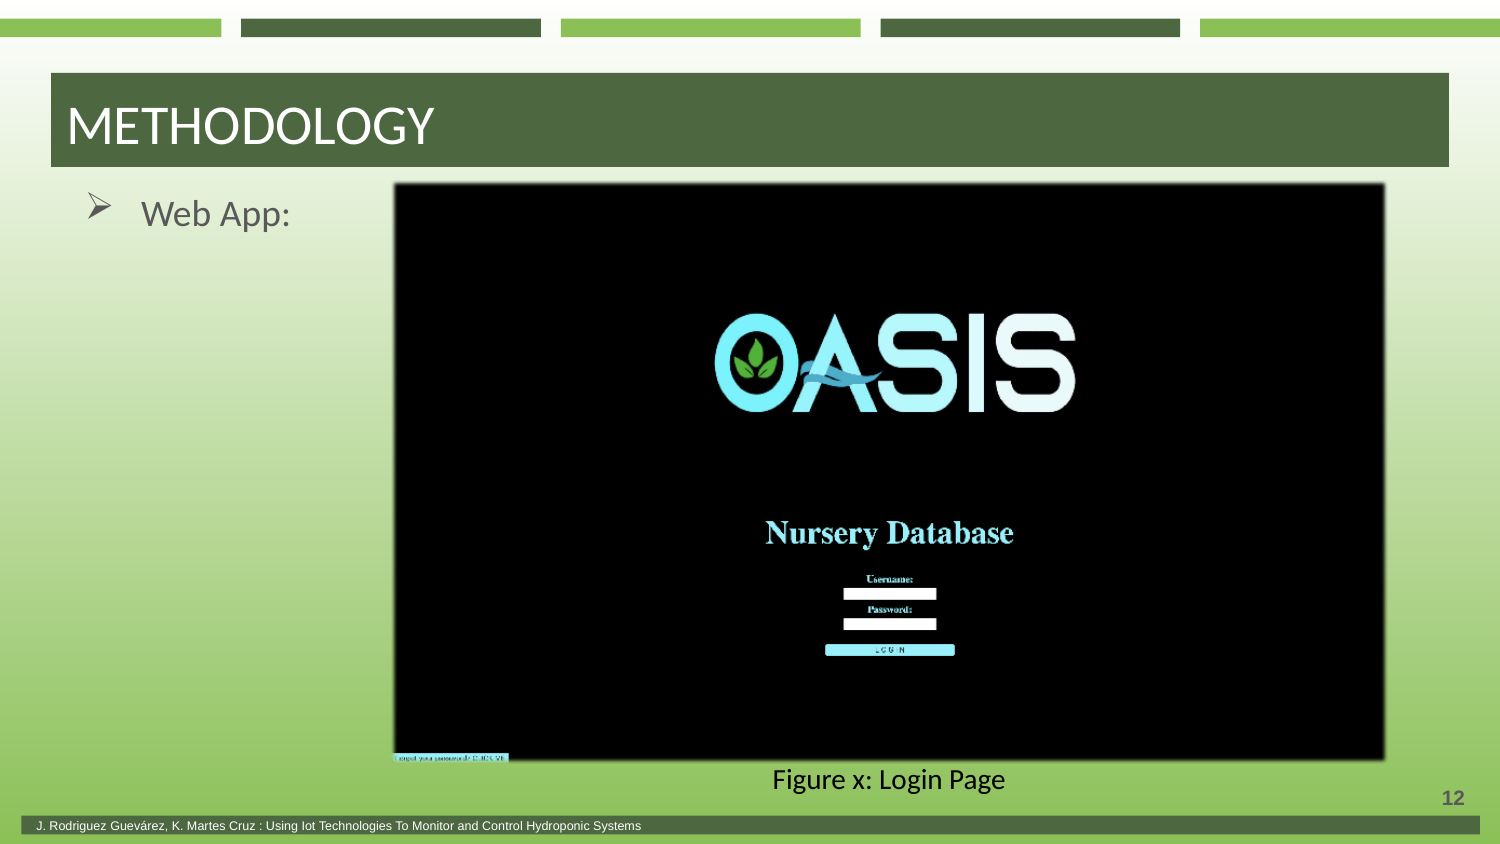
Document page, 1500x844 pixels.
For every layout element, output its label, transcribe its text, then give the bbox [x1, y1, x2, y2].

text_box [0, 18, 222, 38]
text_box [560, 18, 861, 38]
text_box Figure x: Login Page [757, 773, 1021, 803]
title METHODOLOGY [51, 72, 1449, 166]
list Web App: [51, 166, 1449, 728]
text_box [1200, 18, 1500, 38]
slide_number 12 [1389, 764, 1480, 815]
text_box J. Rodriguez Guevárez, K. Martes Cruz : Using Iot Technologies To Monitor and Control Hydroponic Systems [21, 815, 1480, 835]
text_box [880, 18, 1181, 38]
picture [390, 180, 1388, 766]
text_box [241, 18, 541, 38]
